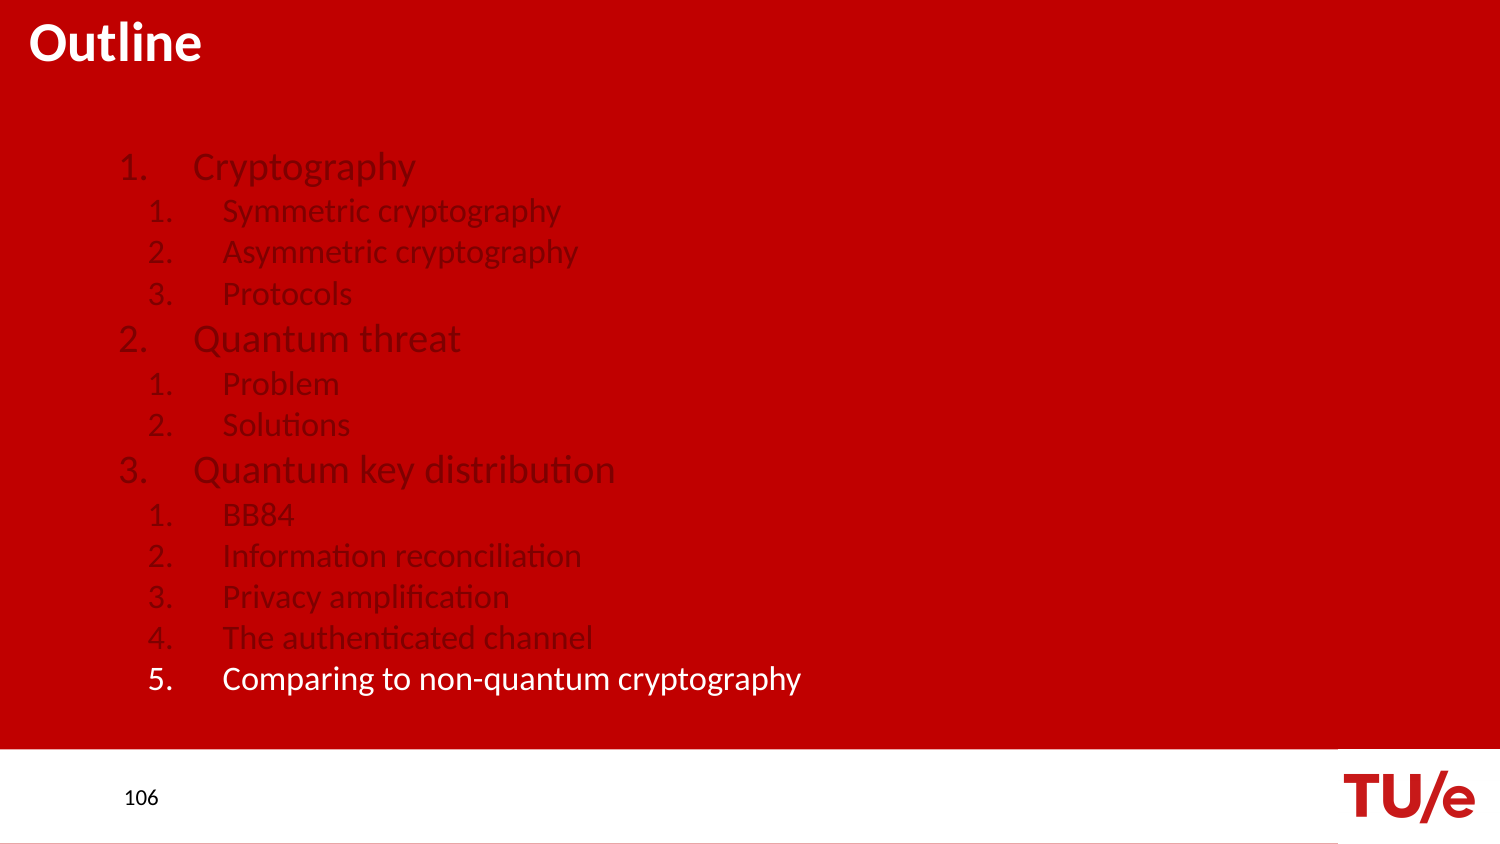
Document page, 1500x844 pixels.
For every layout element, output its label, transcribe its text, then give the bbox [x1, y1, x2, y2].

slide_number 106 [0, 749, 1338, 844]
picture [1338, 749, 1500, 844]
list Cryptography Symmetric cryptography Asymmetric cryptography Protocols Quantum threat Problem Solutions Quantum key distribution BB84 Information reconciliation Privacy amplification The authenticated channel Comparing to non-quantum cryptography [0, 88, 1500, 749]
title Outline [0, 0, 1500, 88]
